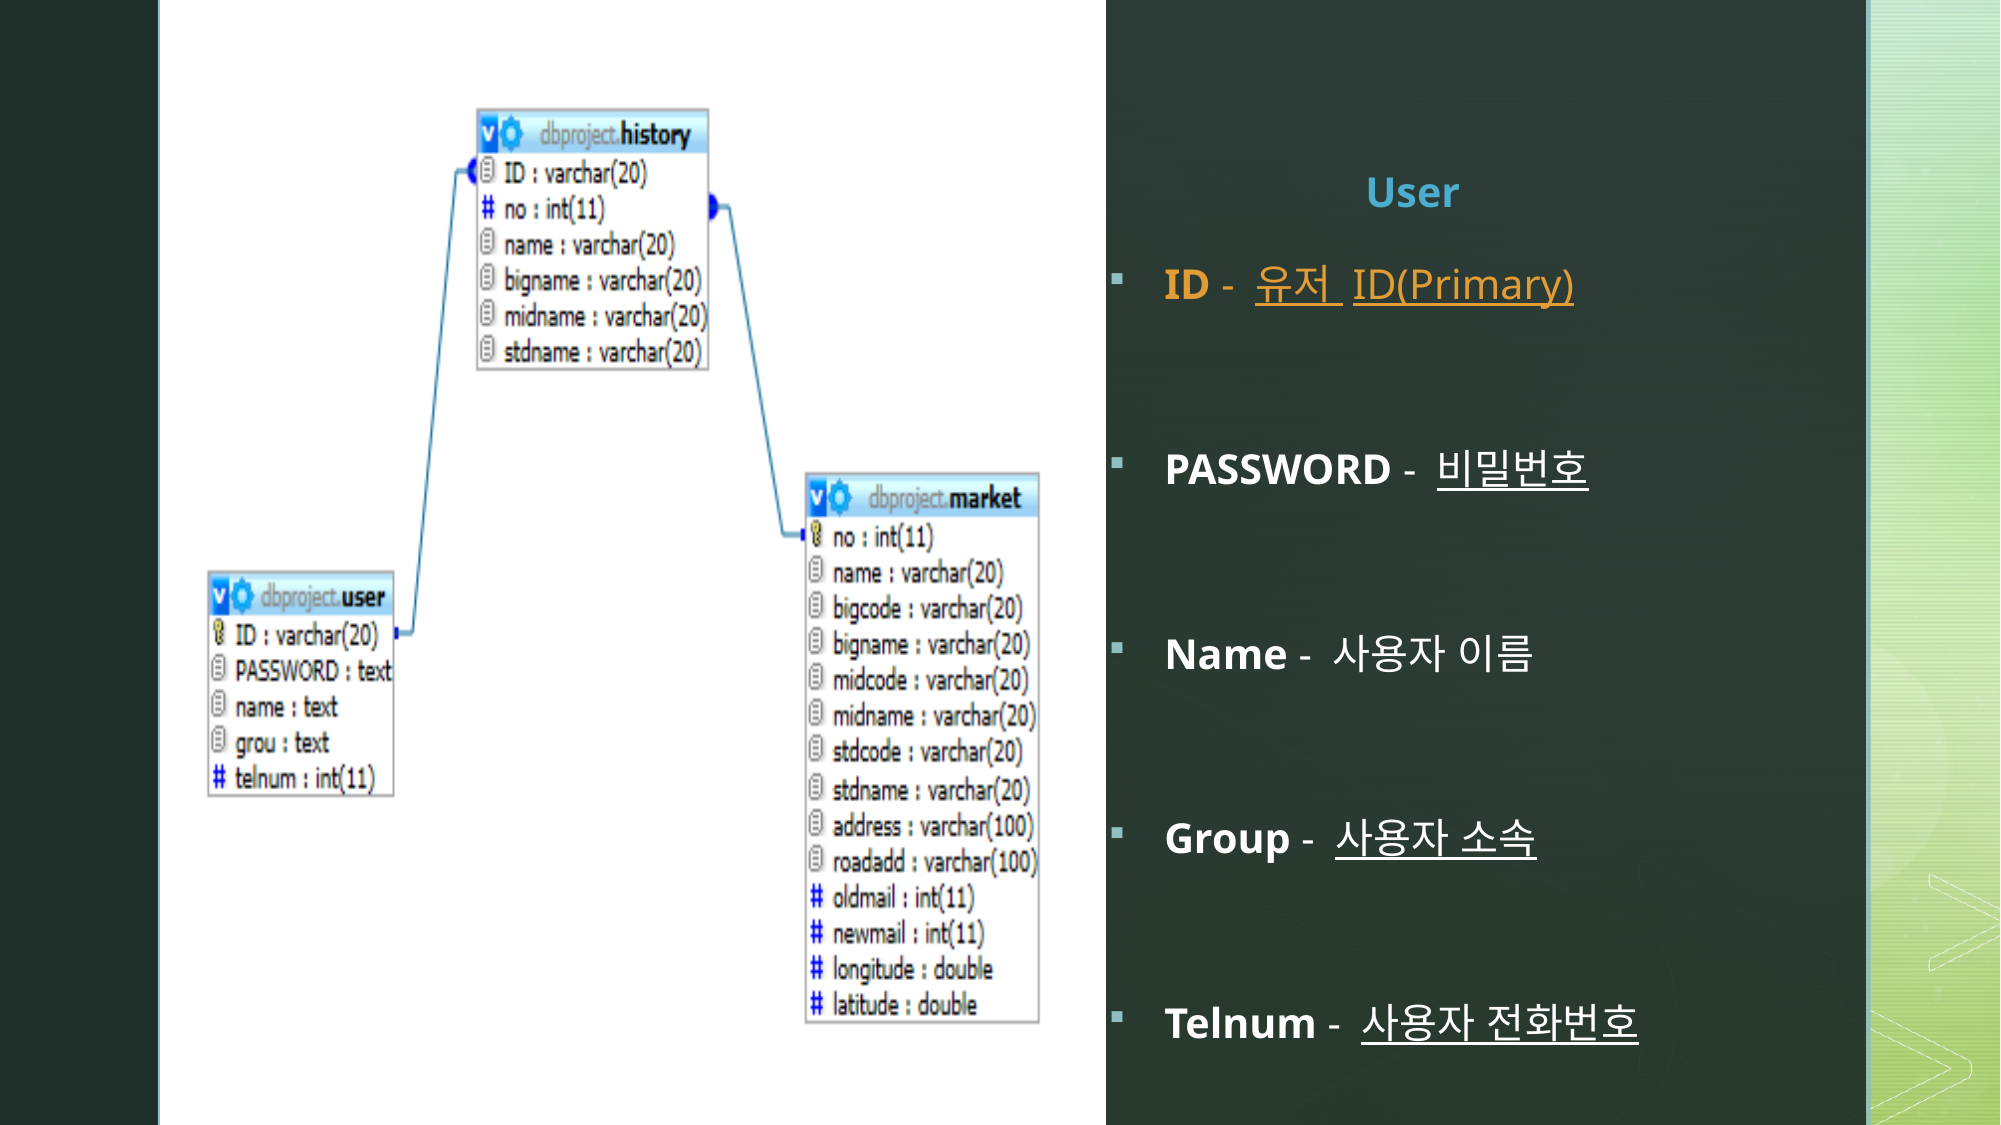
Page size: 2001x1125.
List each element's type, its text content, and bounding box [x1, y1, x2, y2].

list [159, 0, 1107, 1125]
list User ID - 유저 ID(Primary) PASSWORD - 비밀번호 Name - 사용자 이름 Group - 사용자 소속 Telnum - 사용자 전화번호 [1107, 149, 1733, 1058]
picture [1871, 0, 2001, 1125]
